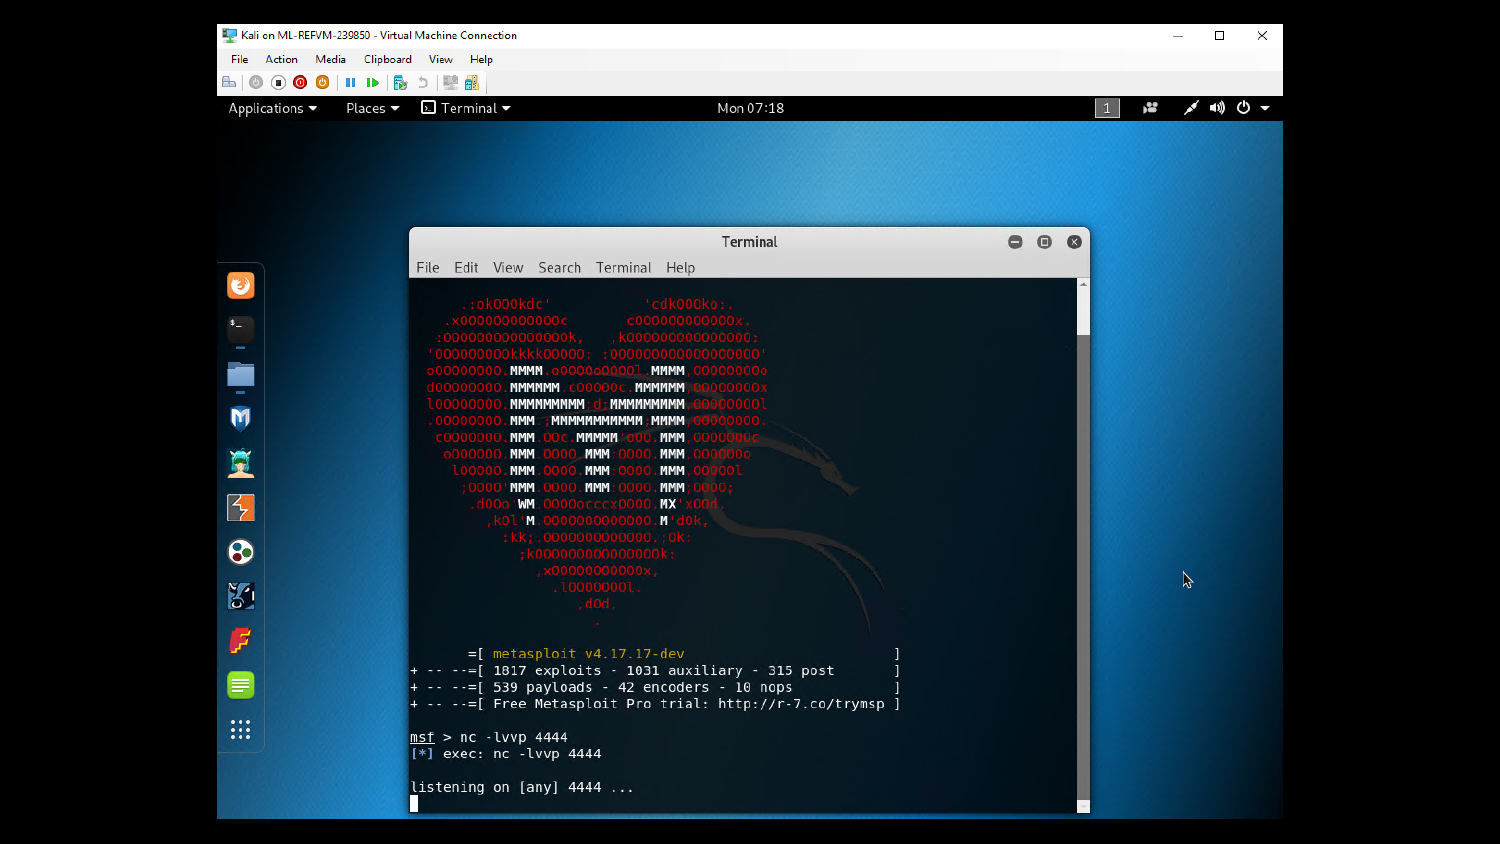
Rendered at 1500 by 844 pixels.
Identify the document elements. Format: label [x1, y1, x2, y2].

picture [217, 24, 1283, 819]
